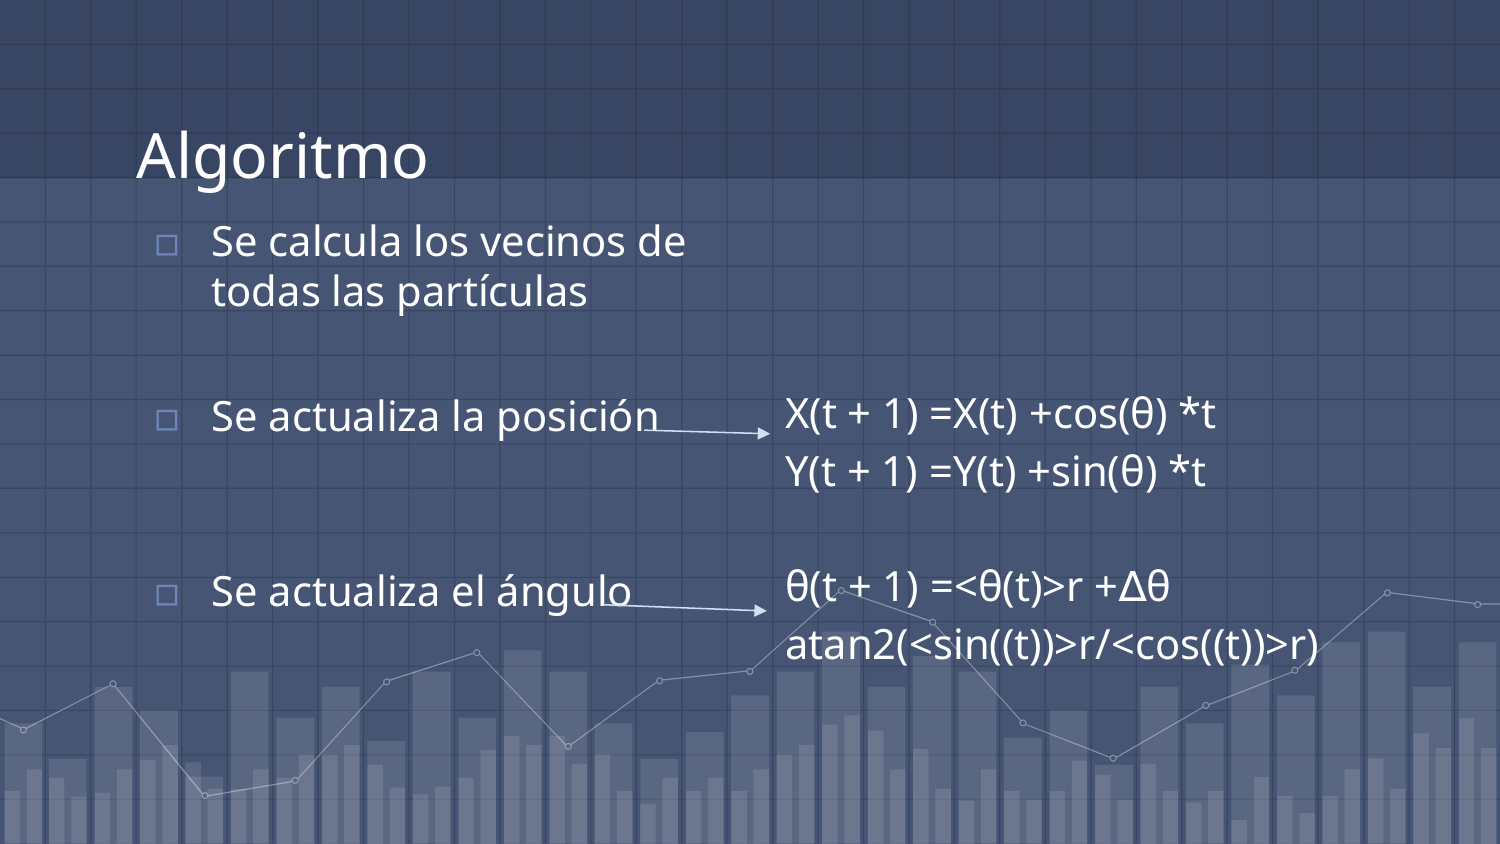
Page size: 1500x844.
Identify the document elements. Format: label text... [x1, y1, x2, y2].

title Algoritmo [121, 65, 1383, 207]
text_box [602, 604, 767, 612]
list X(t + 1) =X(t) +cos(θ) *t Y(t + 1) =Y(t) +sin(θ) *t θ(t + 1) =<θ(t)>r +∆θ atan2(<sin((t))>r/<cos((t))>r) [770, 199, 1383, 668]
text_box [643, 429, 771, 435]
list Se calcula los vecinos de todas las partículas Se actualiza la posición Se actualiza el ángulo [121, 199, 734, 668]
